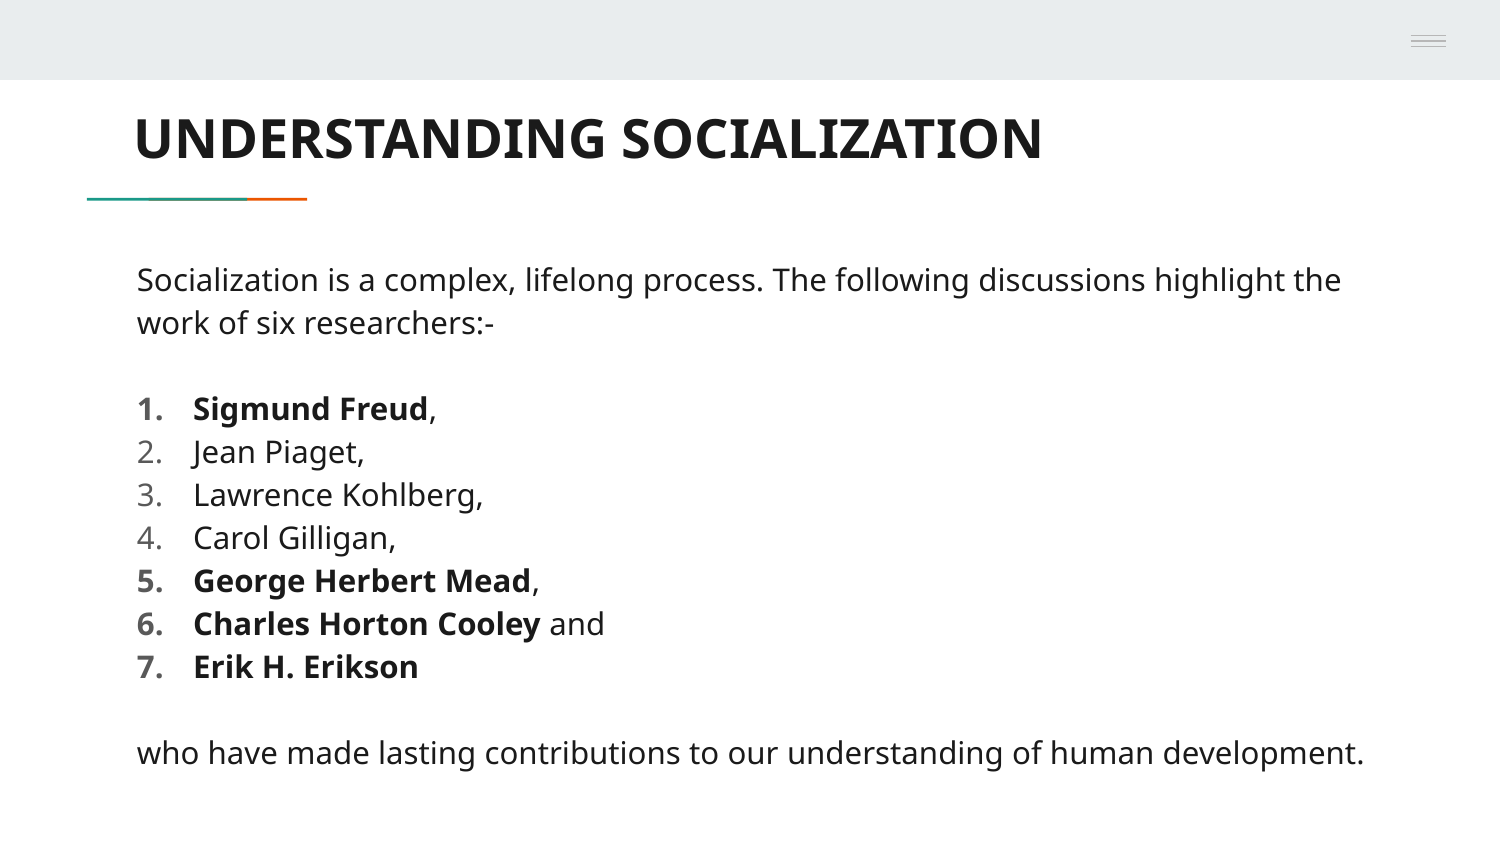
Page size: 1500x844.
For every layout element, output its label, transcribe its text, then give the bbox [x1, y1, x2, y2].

list Socialization is a complex, lifelong process. The following discussions highlight the work of six researchers:- Sigmund Freud, Jean Piaget, Lawrence Kohlberg, Carol Gilligan, George Herbert Mead, Charles Horton Cooley and Erik H. Erikson who have made lasting contributions to our understanding of human development. [97, 239, 1393, 808]
title UNDERSTANDING SOCIALIZATION [118, 88, 1393, 189]
